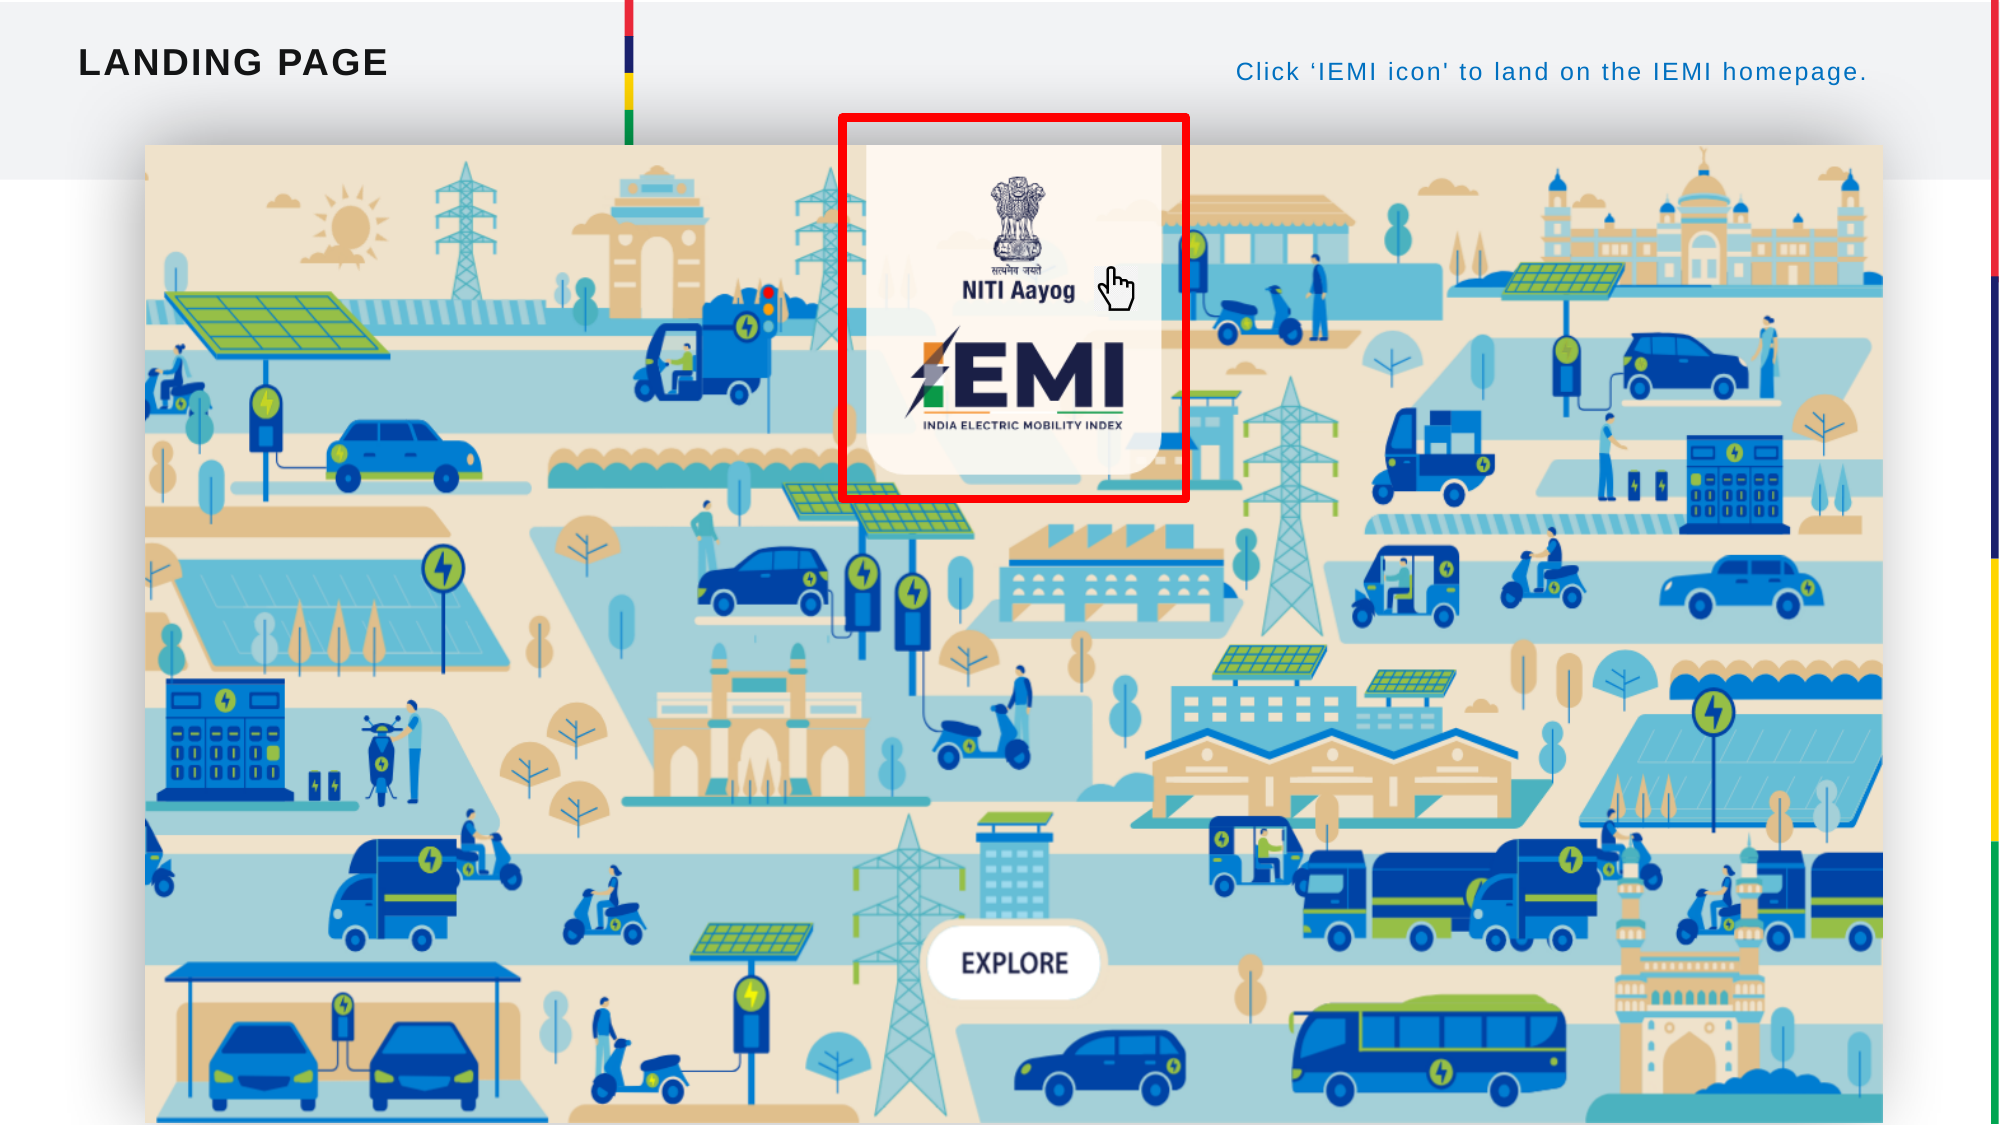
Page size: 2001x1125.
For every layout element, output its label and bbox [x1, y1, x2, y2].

text_box [624, 91, 634, 145]
text_box [842, 117, 1186, 145]
picture [145, 145, 1884, 1123]
text_box [1991, 0, 1999, 1124]
text_box [634, 1, 1991, 181]
text_box [63, 37, 1883, 91]
text_box [624, 0, 634, 37]
text_box [0, 1, 624, 181]
